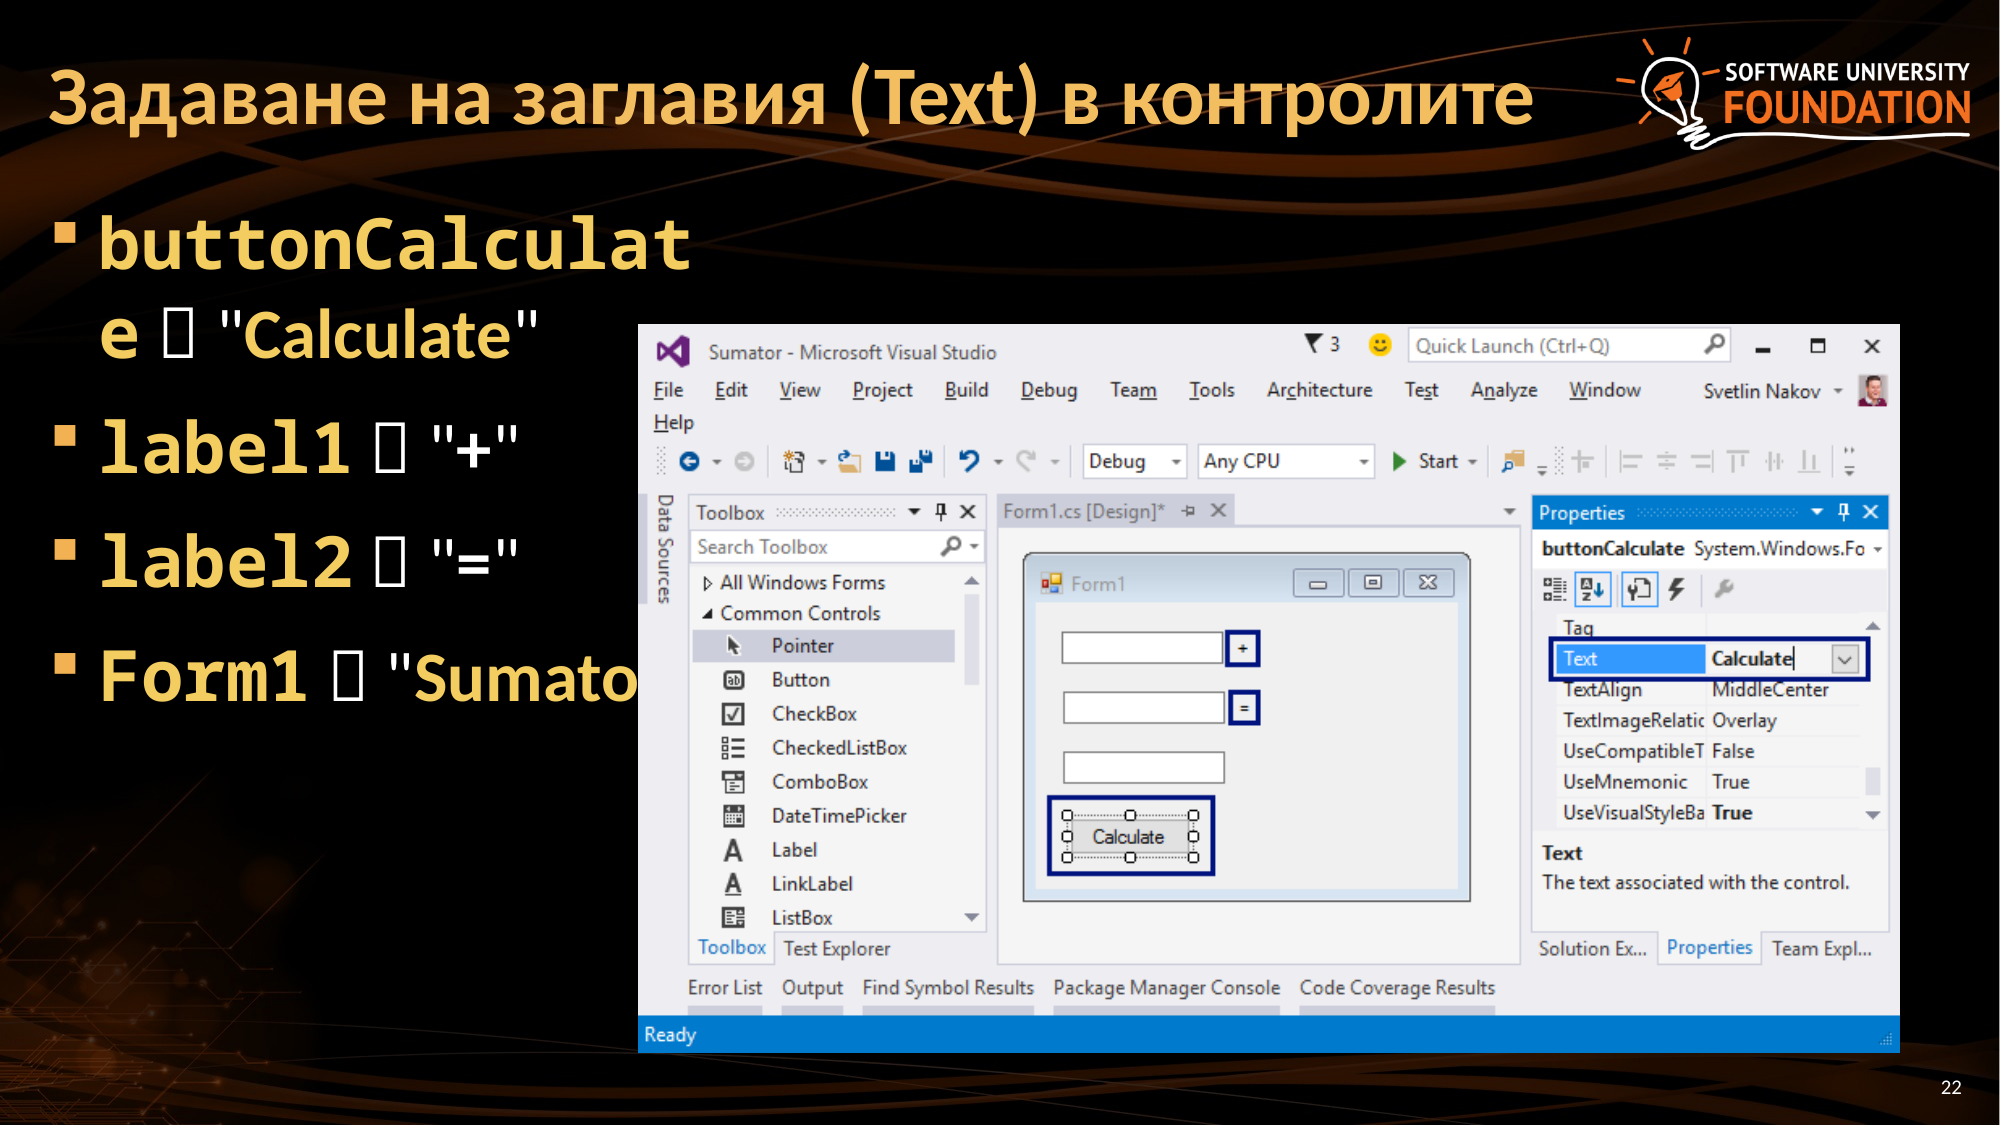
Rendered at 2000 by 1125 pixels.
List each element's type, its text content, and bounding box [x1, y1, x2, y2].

list buttonCalculate  "Calculate" label1  "+" label2  "=" Form1  "Sumator" [31, 189, 713, 1103]
title Задаване на заглавия (Text) в контролите [30, 6, 1602, 189]
picture [0, 0, 2000, 1125]
slide_number 22 [1897, 1070, 1968, 1103]
